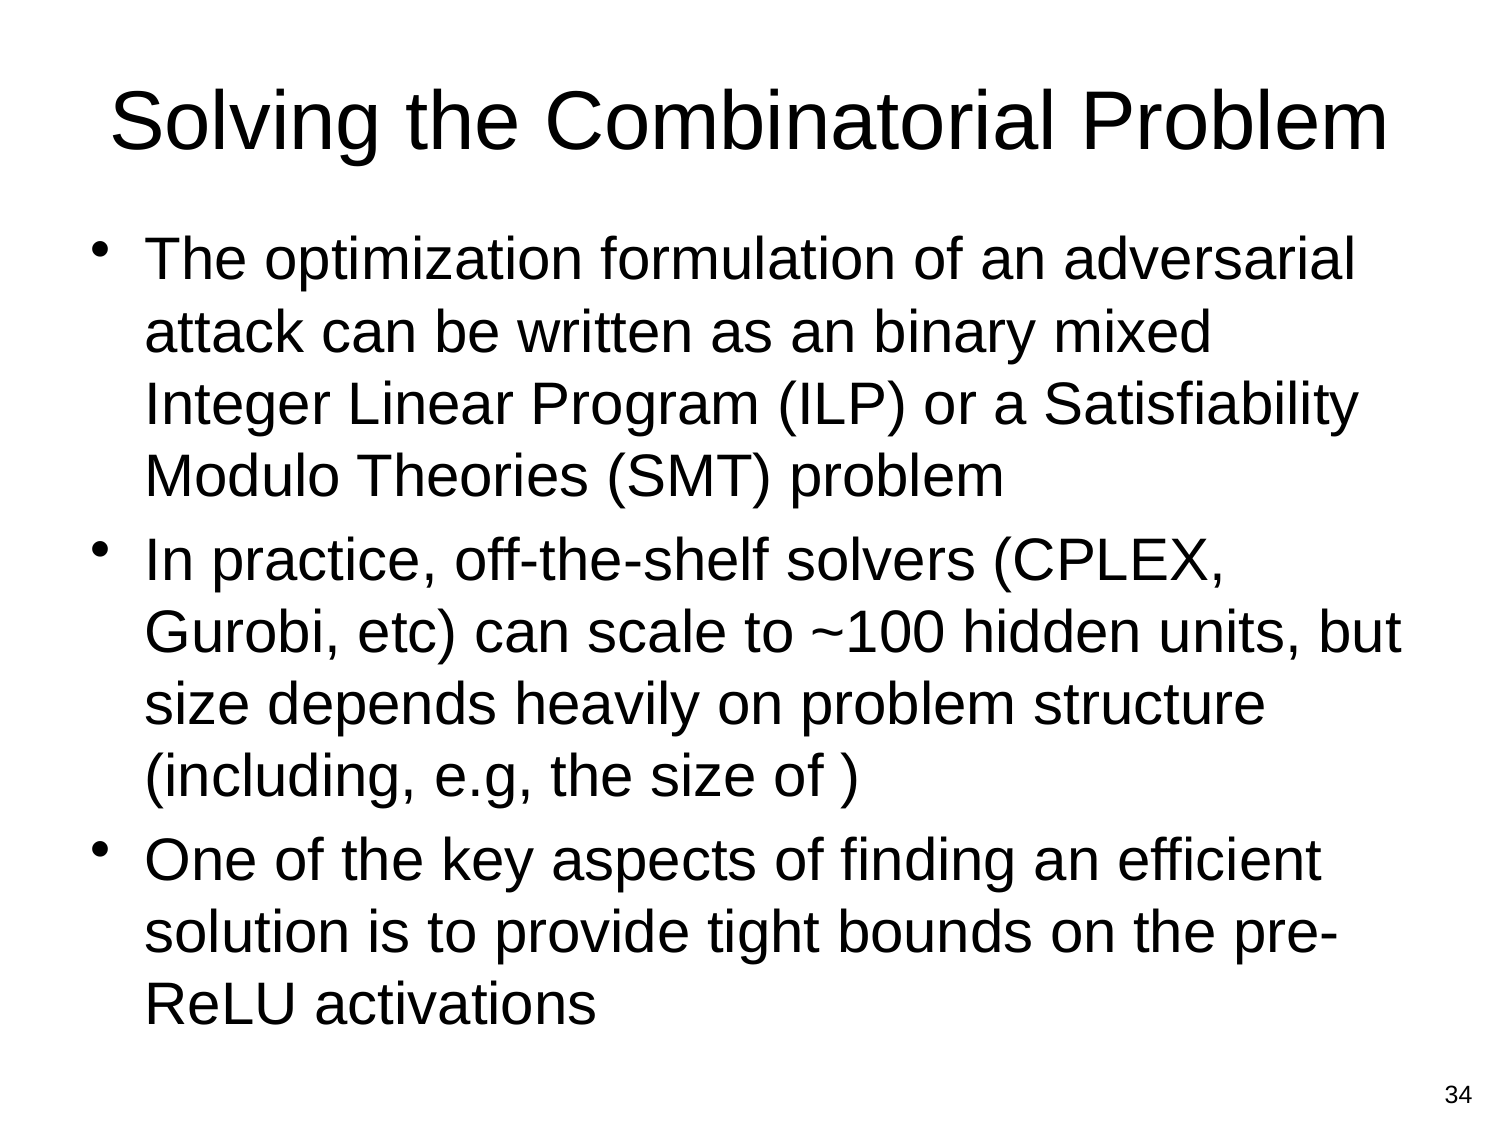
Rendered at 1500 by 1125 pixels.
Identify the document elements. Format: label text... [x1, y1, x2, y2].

slide_number 34 [1137, 1070, 1488, 1112]
title Solving the Combinatorial Problem [74, 44, 1426, 188]
